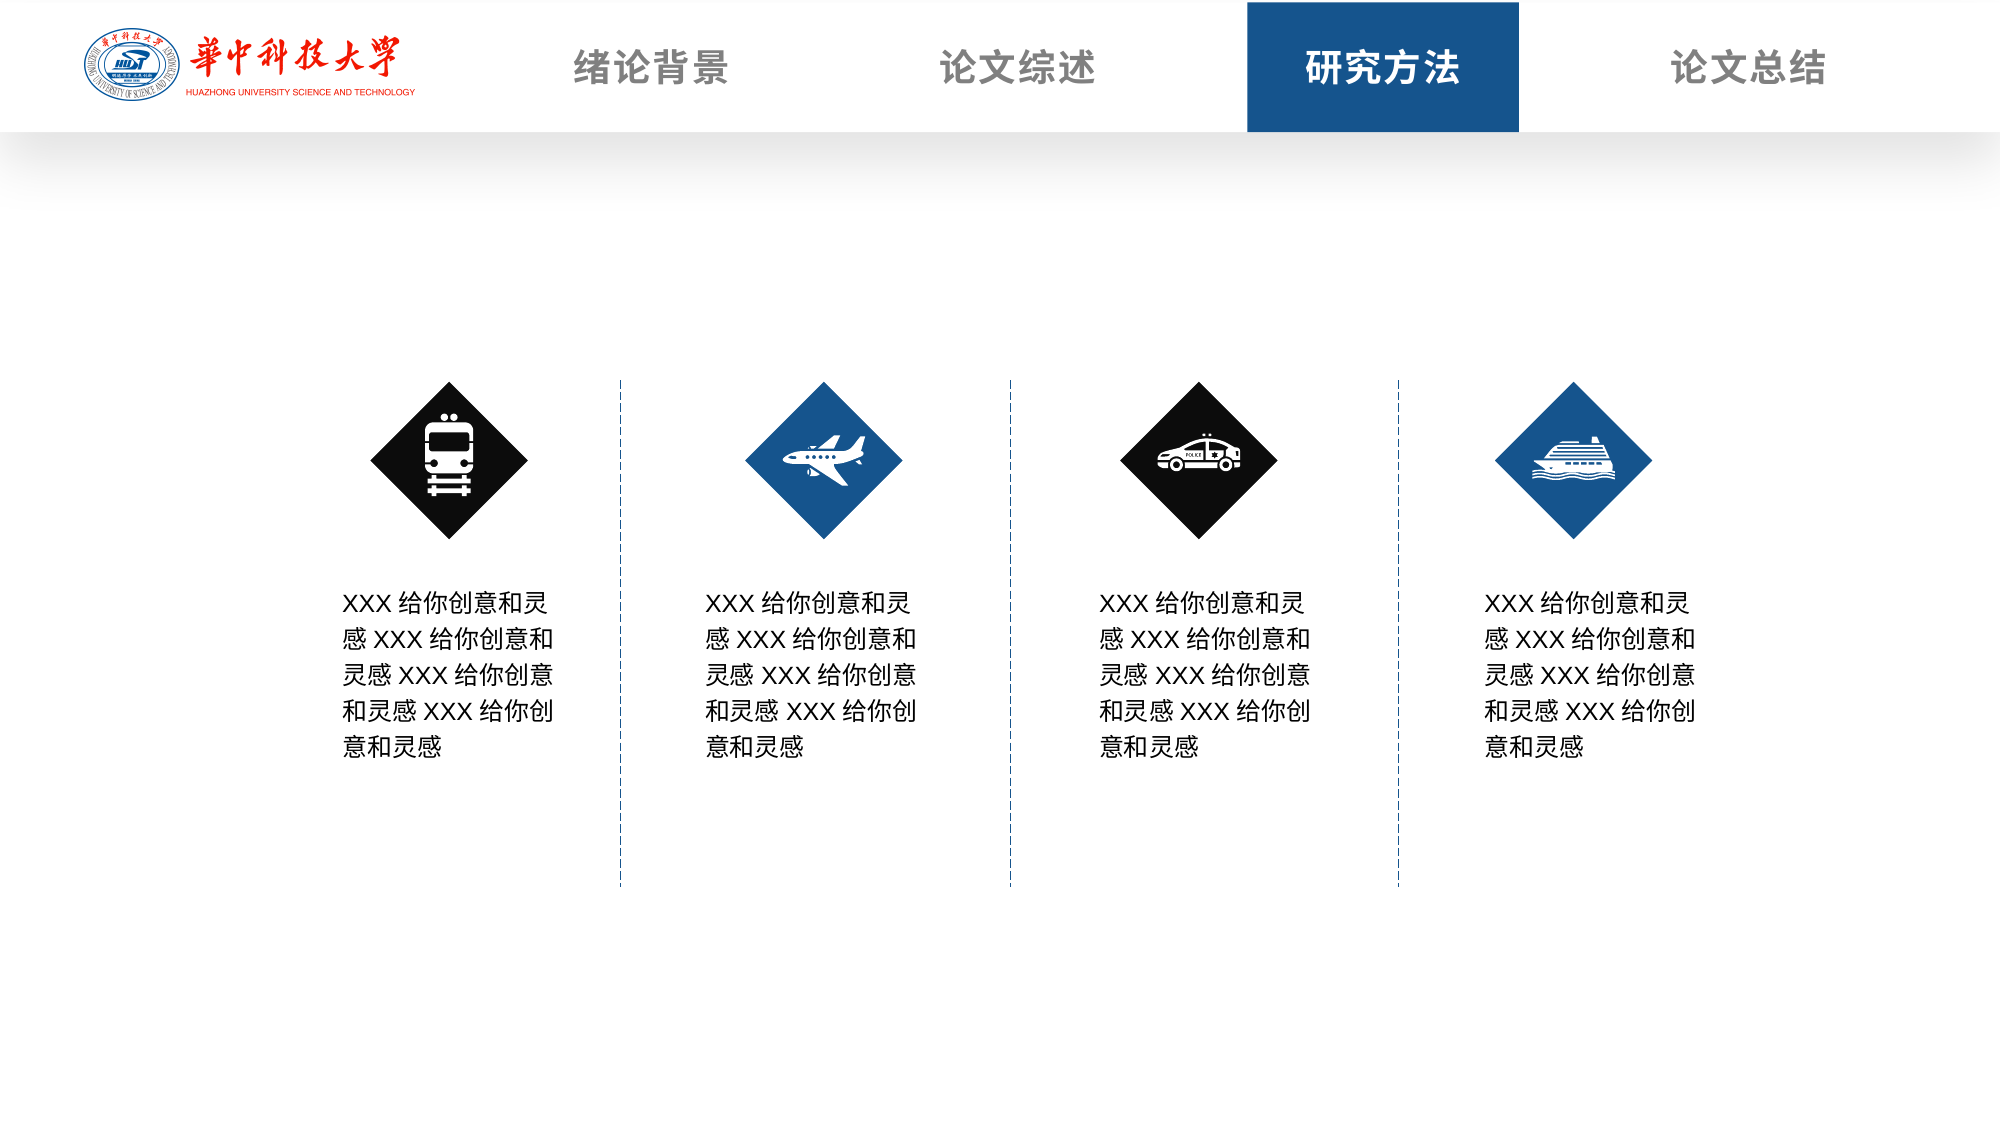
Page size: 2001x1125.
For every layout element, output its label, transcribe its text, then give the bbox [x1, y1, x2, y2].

text_box [425, 443, 474, 474]
text_box XXX给你创意和灵感XXX给你创意和灵感XXX给你创意和灵感XXX给你创意和灵感 [327, 574, 571, 805]
text_box [440, 413, 448, 421]
text_box XXX给你创意和灵感XXX给你创意和灵感XXX给你创意和灵感XXX给你创意和灵感 [1469, 574, 1713, 805]
text_box [1116, 378, 1281, 543]
text_box [817, 435, 841, 449]
text_box [1532, 460, 1615, 480]
text_box [450, 413, 458, 421]
text_box [1543, 436, 1610, 459]
text_box [367, 378, 532, 543]
text_box [1157, 438, 1241, 472]
text_box [742, 378, 906, 543]
text_box [427, 485, 471, 497]
text_box [782, 436, 866, 486]
text_box XXX给你创意和灵感XXX给你创意和灵感XXX给你创意和灵感XXX给你创意和灵感 [690, 574, 934, 805]
text_box [427, 475, 471, 484]
text_box XXX给你创意和灵感XXX给你创意和灵感XXX给你创意和灵感XXX给你创意和灵感 [1084, 574, 1328, 805]
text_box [0, 2, 2000, 133]
text_box [1491, 378, 1656, 543]
text_box [425, 422, 474, 442]
